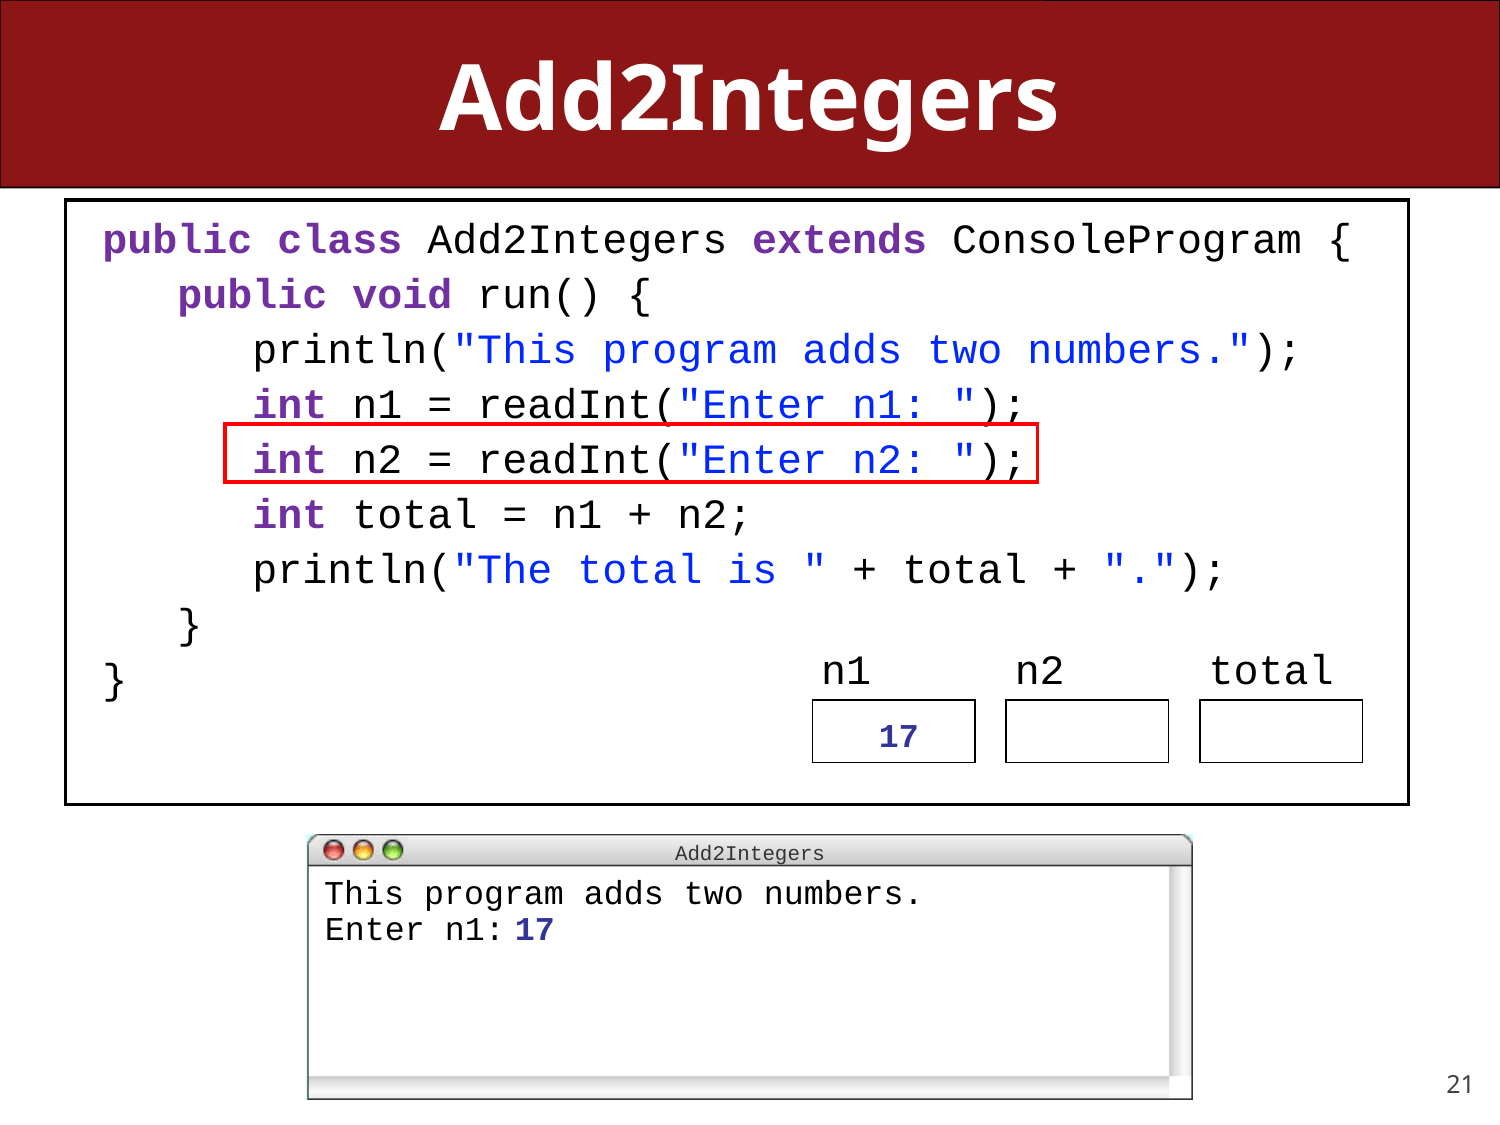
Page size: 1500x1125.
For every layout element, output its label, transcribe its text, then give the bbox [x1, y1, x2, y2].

text_box public class Add2Integers extends ConsoleProgram { public void run() { println("This program adds two numbers."); int n1 = readInt("Enter n1: "); int n2 = readInt("Enter n2: "); int total = n1 + n2; println("The total is " + total + "."); } } [87, 199, 1375, 765]
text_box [306, 831, 1193, 1100]
text_box [65, 200, 1409, 805]
text_box [224, 424, 1038, 483]
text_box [806, 643, 1363, 763]
text_box 17 [299, 899, 306, 955]
title Add2Integers [75, 0, 1425, 188]
